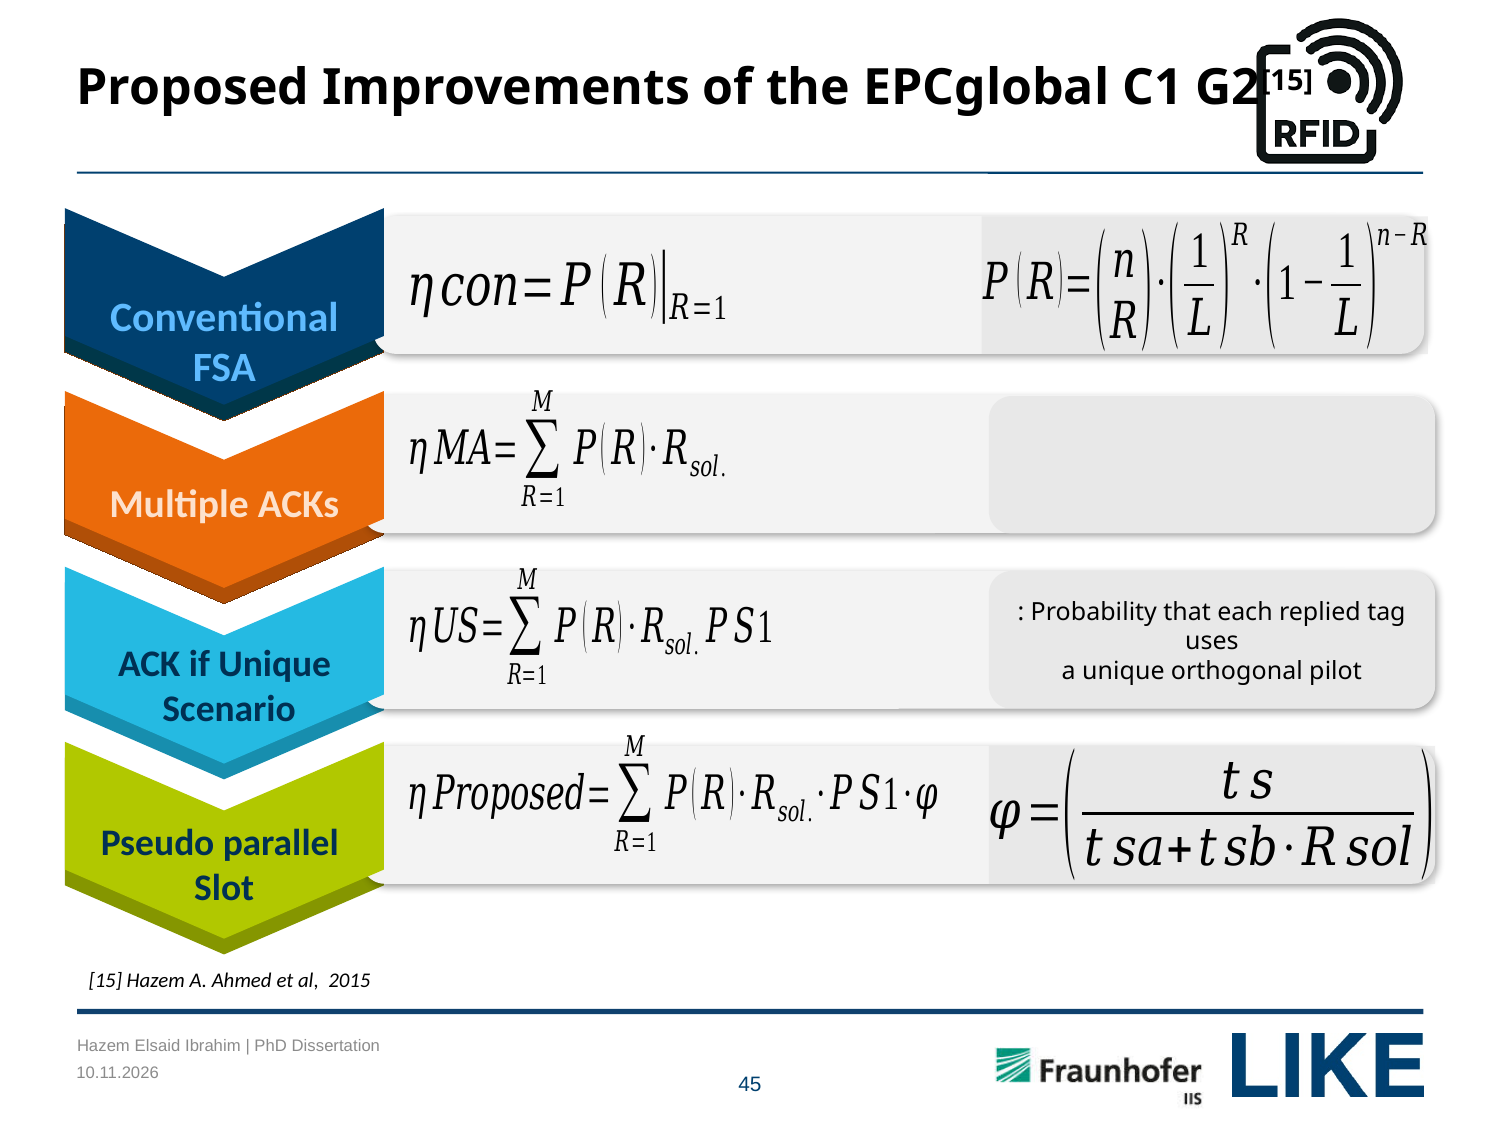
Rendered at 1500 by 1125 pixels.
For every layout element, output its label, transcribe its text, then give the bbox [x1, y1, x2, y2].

picture [1232, 1033, 1424, 1097]
picture [986, 1020, 1210, 1116]
picture [1234, 16, 1424, 166]
footer Hazem Elsaid Ibrahim | PhD Dissertation [77, 1035, 552, 1056]
title Proposed Improvements of the EPCglobal C1 G2[15] [76, 54, 1229, 116]
text_box [15] Hazem A. Ahmed et al, 2015 [73, 962, 396, 999]
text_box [64, 207, 1429, 383]
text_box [64, 728, 1436, 955]
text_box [64, 384, 1436, 561]
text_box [64, 562, 1436, 728]
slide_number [76, 1062, 427, 1083]
